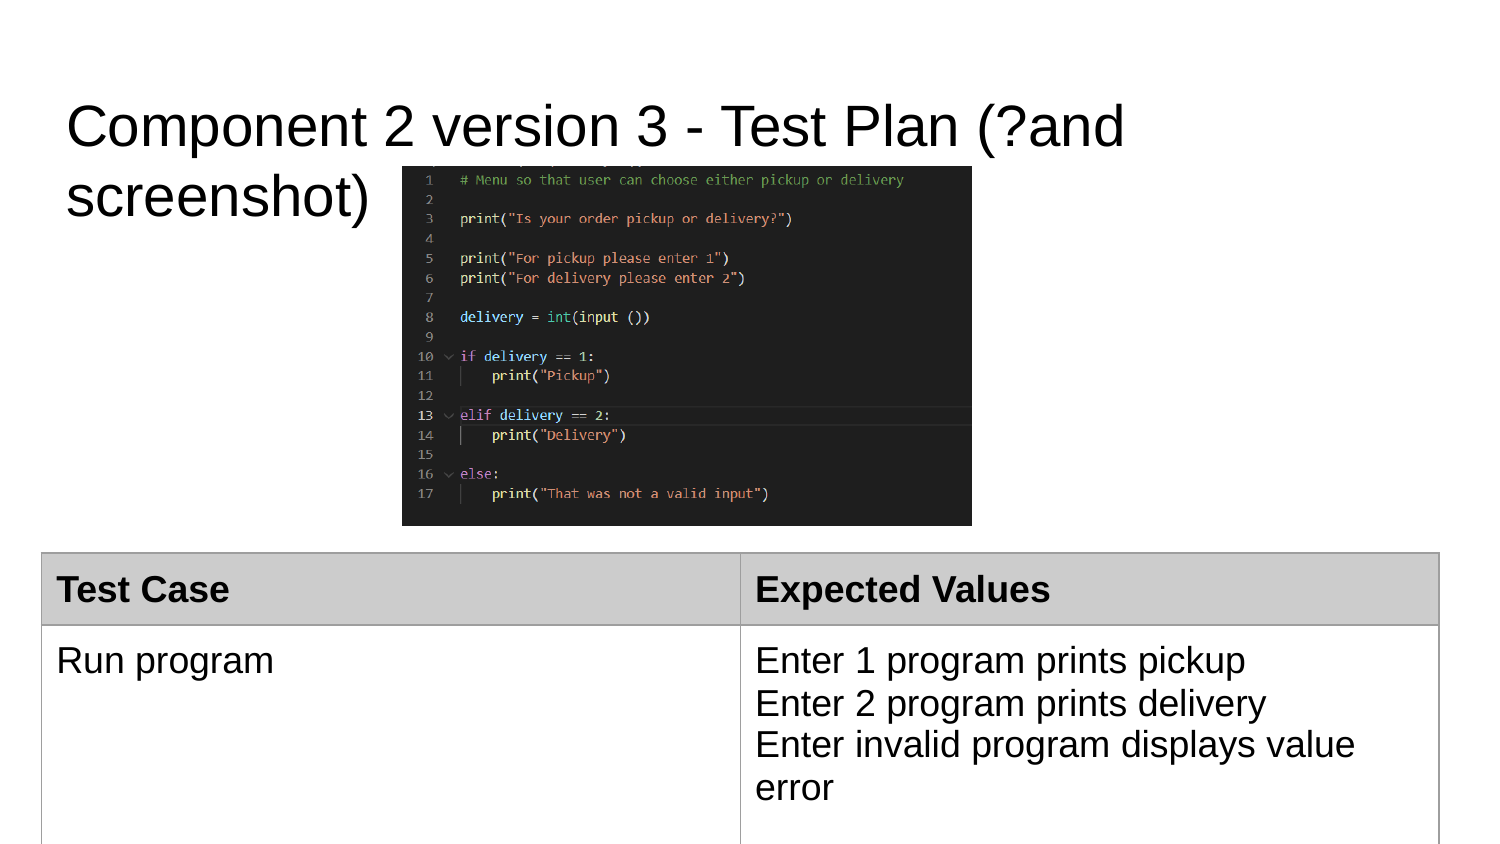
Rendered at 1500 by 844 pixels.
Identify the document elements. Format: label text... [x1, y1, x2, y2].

table_cell Enter 1 program prints pickup Enter 2 program prints delivery Enter invalid program displays value error [741, 626, 1438, 844]
title Component 2 version 3 - Test Plan (?and screenshot) [51, 72, 1449, 167]
table_header Expected Values [741, 554, 1438, 624]
table_cell Run program [42, 626, 740, 844]
table_header Test Case [42, 554, 740, 624]
picture [402, 166, 973, 526]
